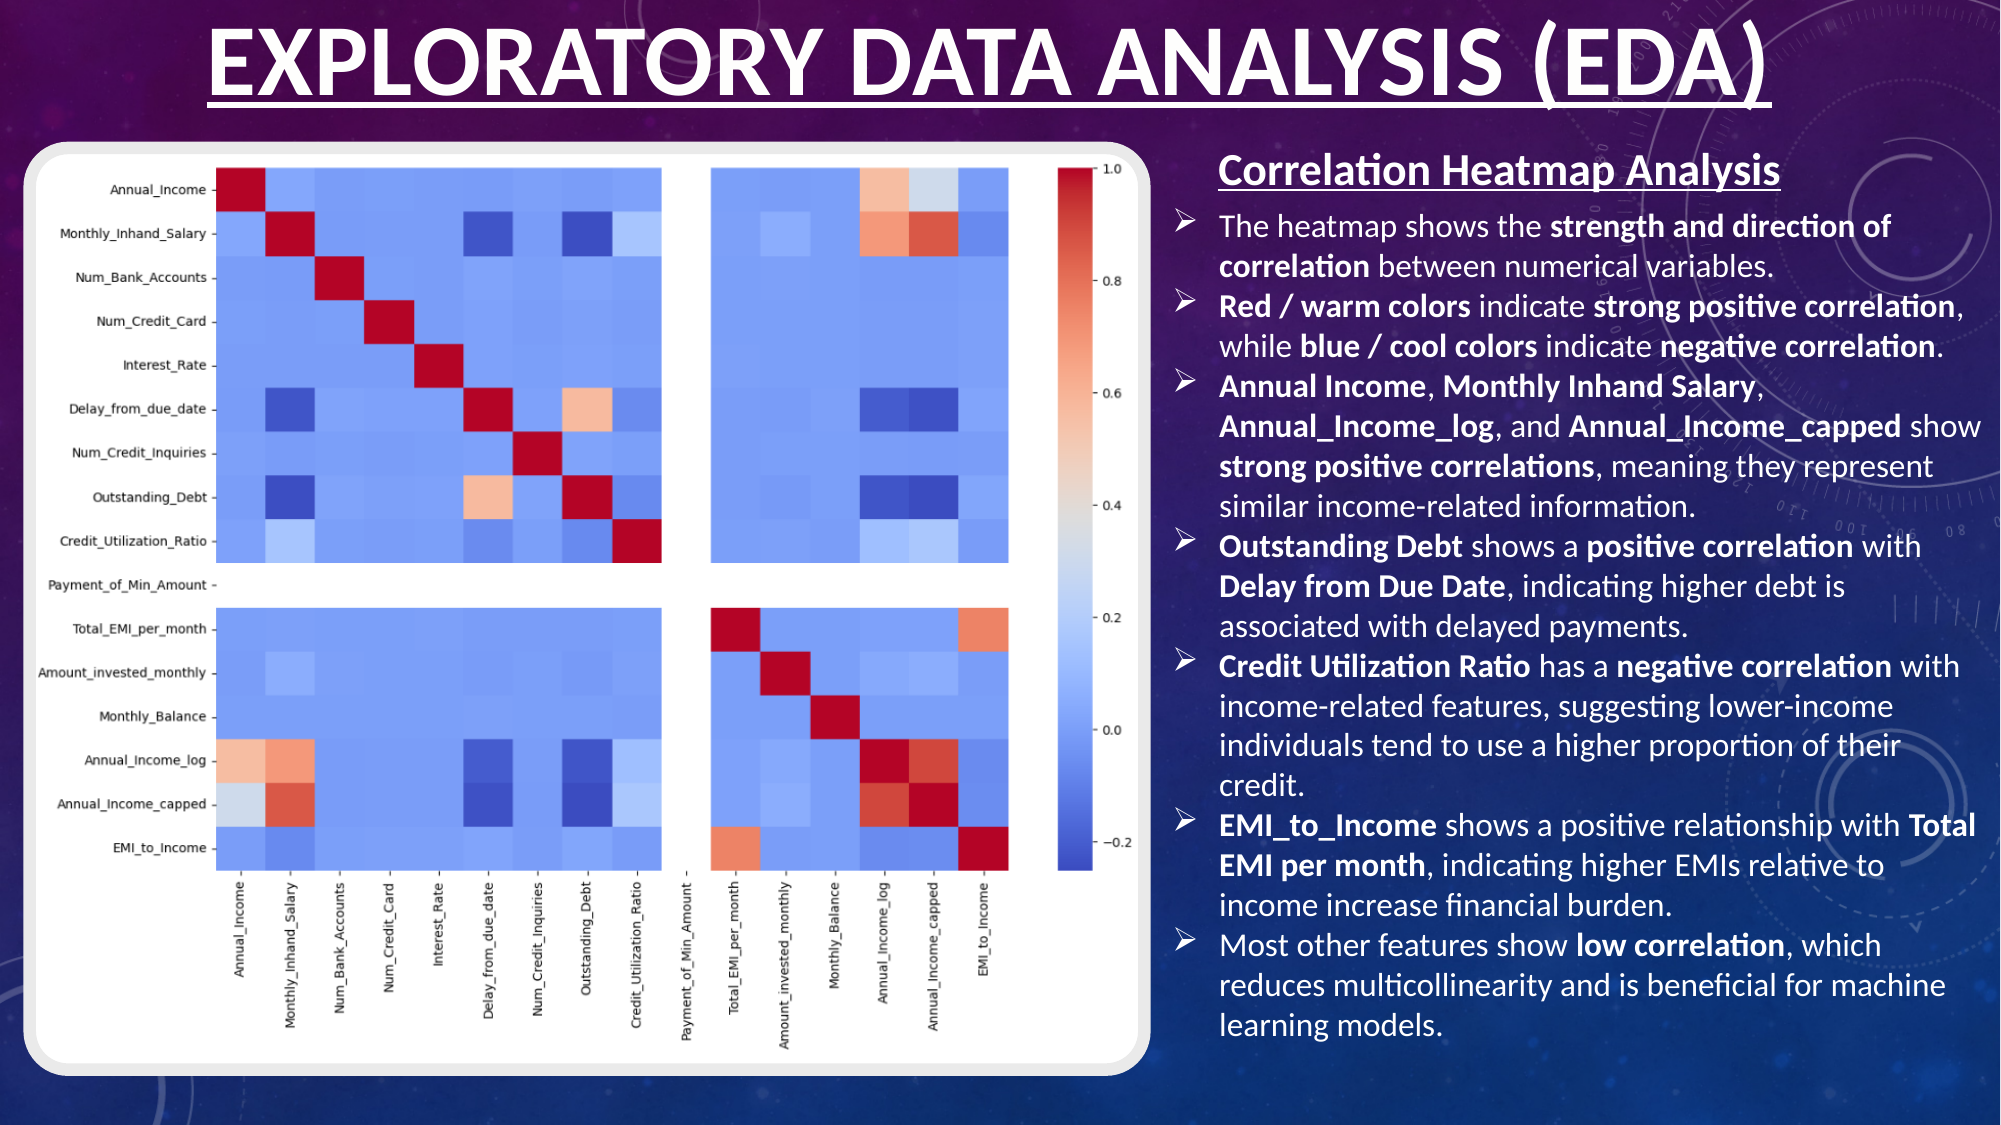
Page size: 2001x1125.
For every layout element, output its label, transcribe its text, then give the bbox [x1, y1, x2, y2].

text_box EXPLORATORY DATA ANALYSIS (EDA) [160, 0, 1819, 123]
text_box Correlation Heatmap Analysis [1203, 132, 1812, 197]
picture [0, 0, 2001, 1125]
text_box The heatmap shows the strength and direction of correlation between numerical variables. Red / warm colors indicate strong positive correlation, while blue / cool colors indicate negative correlation. Annual Income, Monthly Inhand Salary, Annual_Income_log, and Annual_Income_capped show strong positive correlations, meaning they represent similar income-related information. Outstanding Debt shows a positive correlation with Delay from Due Date, indicating higher debt is associated with delayed payments. Credit Utilization Ratio has a negative correlation with income-related features, suggesting lower-income individuals tend to use a higher proportion of their credit. EMI_to_Income shows a positive relationship with Total EMI per month, indicating higher EMIs relative to income increase financial burden. Most other features show low correlation, which reduces multicollinearity and is beneficial for machine learning models. [1157, 197, 1997, 1051]
